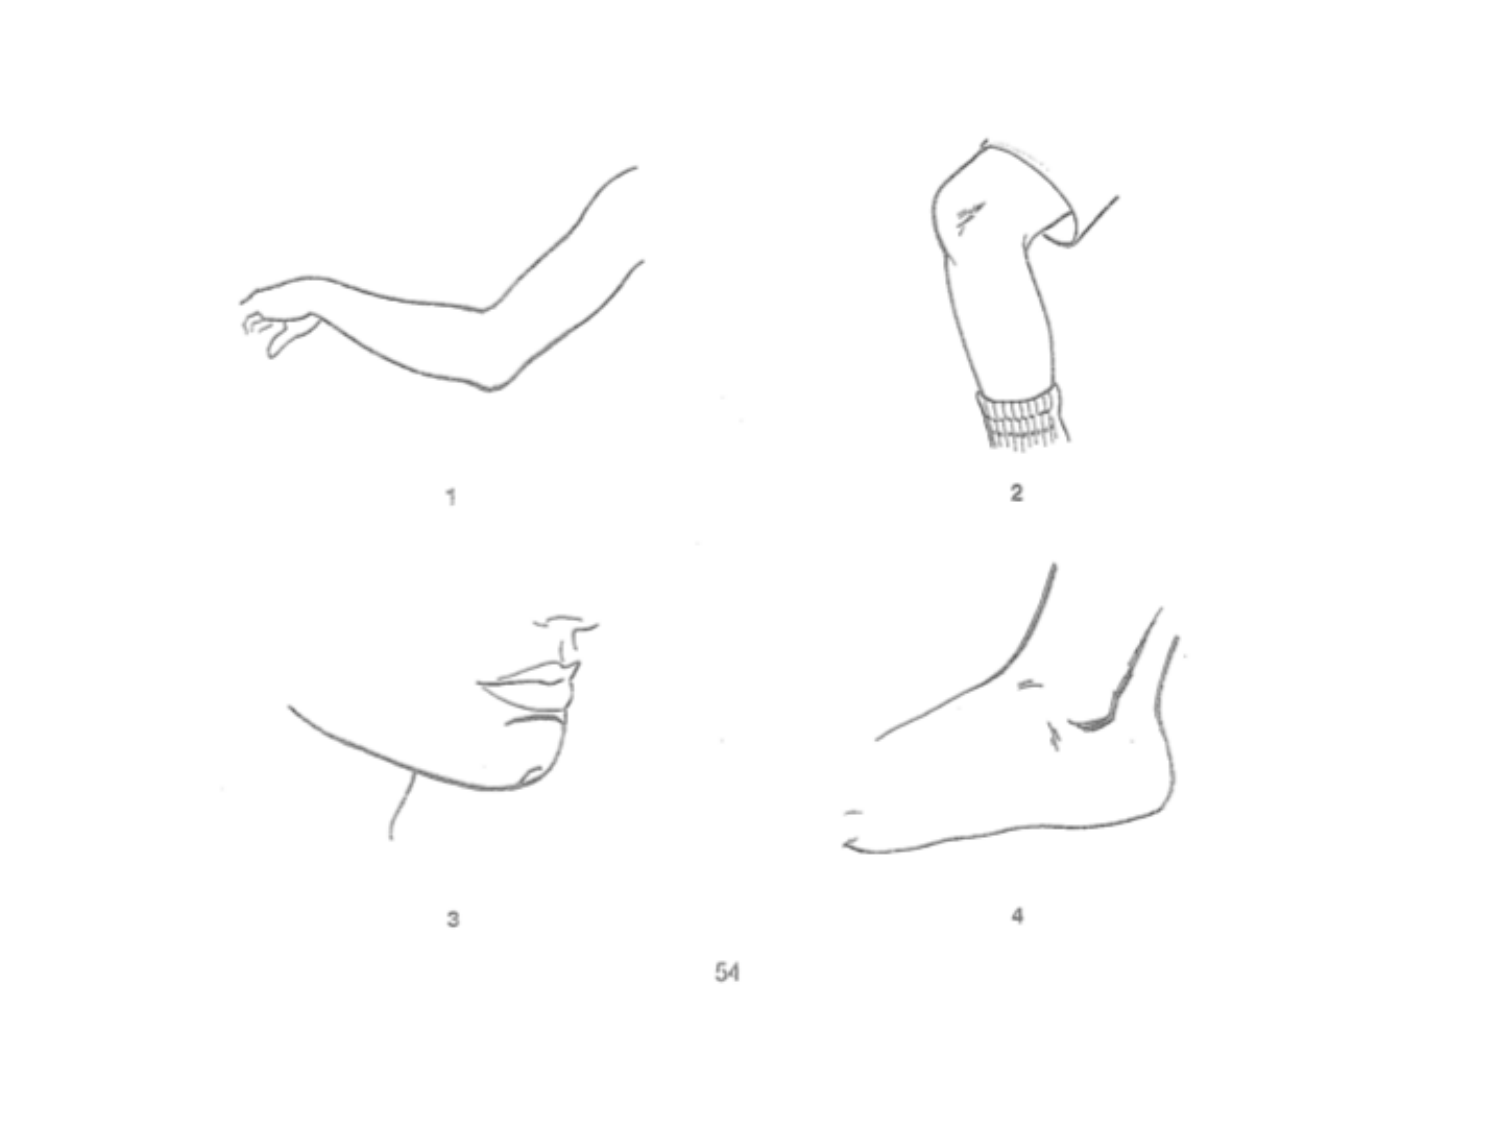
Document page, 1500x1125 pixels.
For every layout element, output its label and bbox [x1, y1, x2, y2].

picture [218, 118, 1280, 1007]
